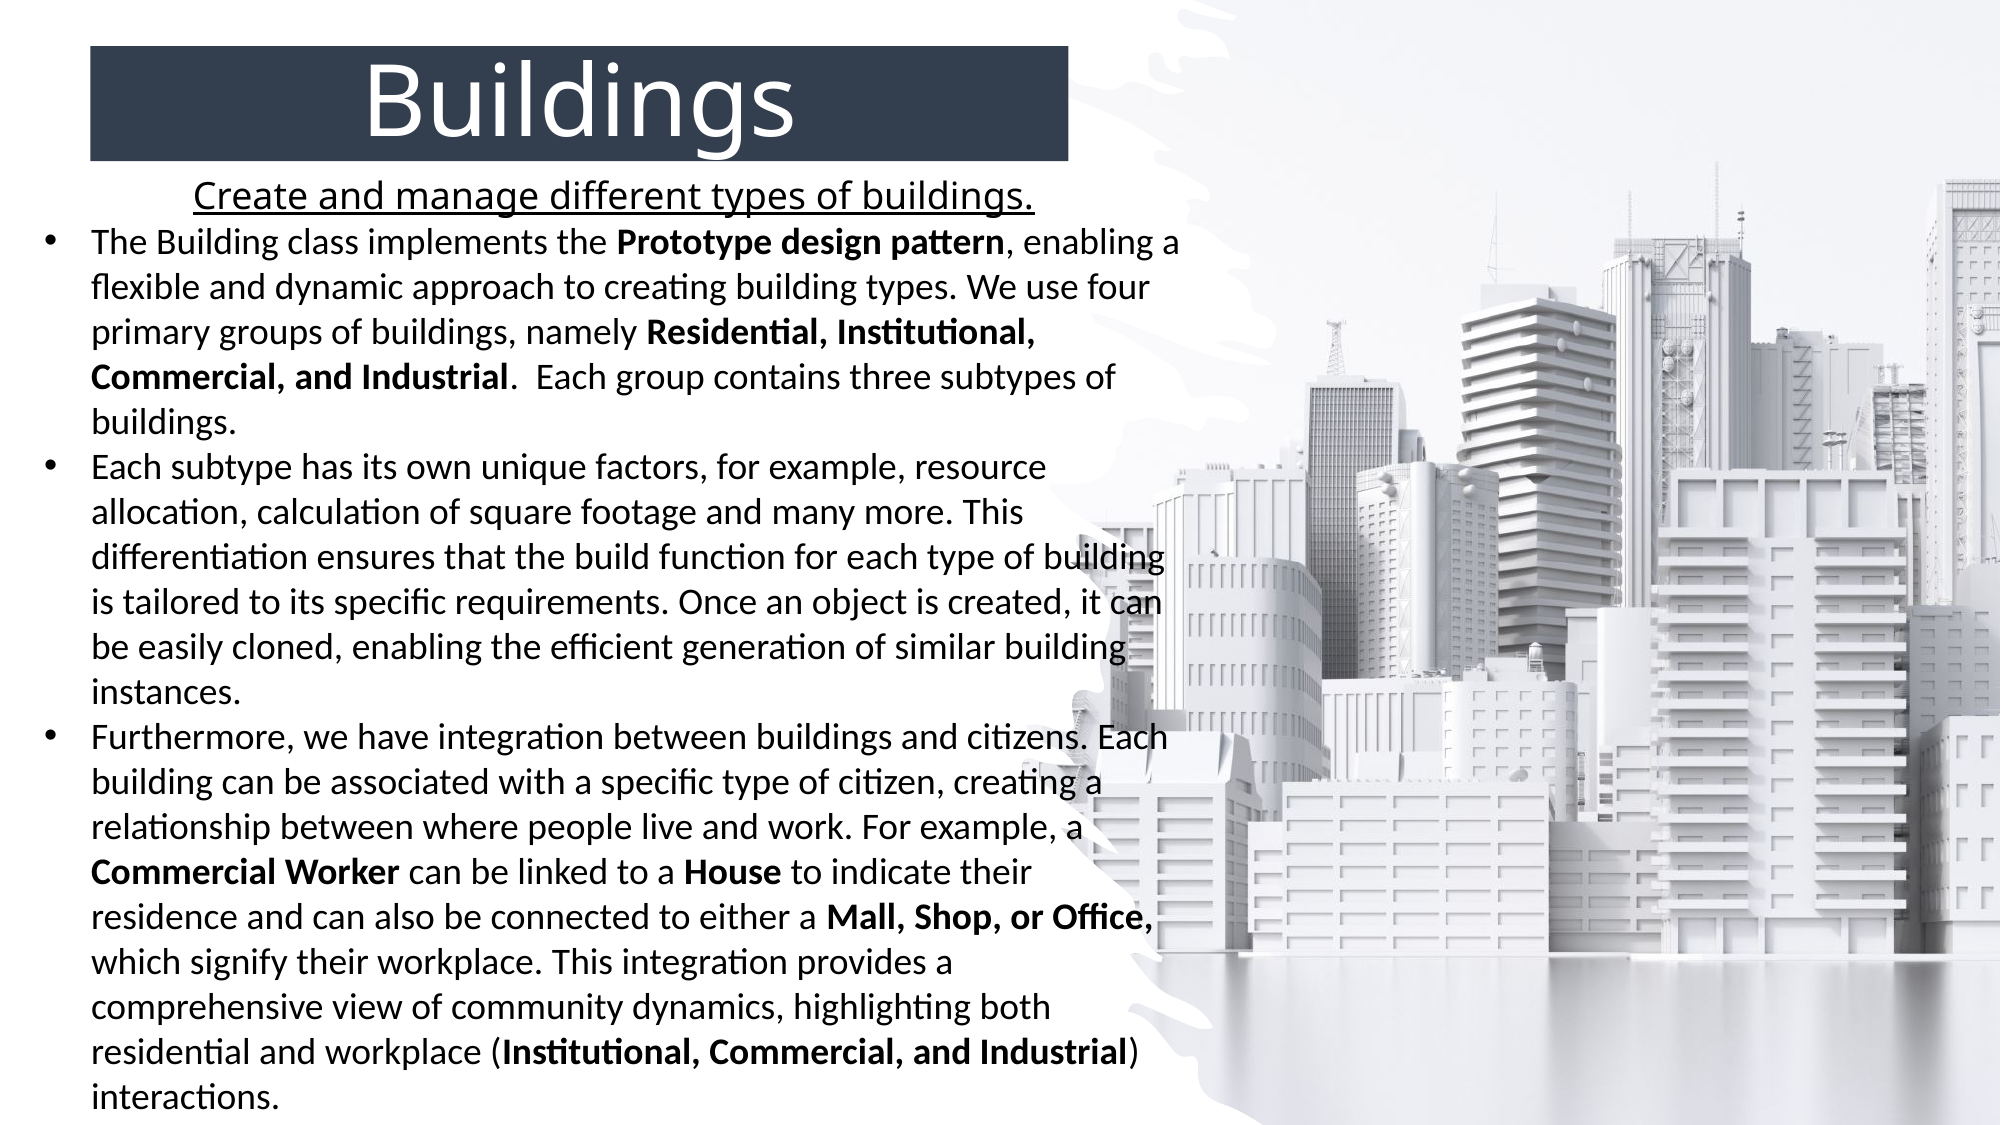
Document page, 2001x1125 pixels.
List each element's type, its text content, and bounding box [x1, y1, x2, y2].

picture [1021, 0, 2000, 1125]
text_box [0, 0, 1021, 1125]
title Buildings [90, 46, 1021, 161]
text_box Create and manage different types of buildings. The Building class implements the Prototype design pattern, enabling a flexible and dynamic approach to creating building types. We use four primary groups of buildings, namely Residential, Institutional, Commercial, and Industrial. Each group contains three subtypes of buildings. Each subtype has its own unique factors, for example, resource allocation, calculation of square footage and many more. This differentiation ensures that the build function for each type of building is tailored to its specific requirements. Once an object is created, it can be easily cloned, enabling the efficient generation of similar building instances. Furthermore, we have integration between buildings and citizens. Each building can be associated with a specific type of citizen, creating a relationship between where people live and work. For example, a Commercial Worker can be linked to a House to indicate their residence and can also be connected to either a Mall, Shop, or Office, which signify their workplace. This integration provides a comprehensive view of community dynamics, highlighting both residential and workplace (Institutional, Commercial, and Industrial) interactions. [29, 161, 1021, 1125]
